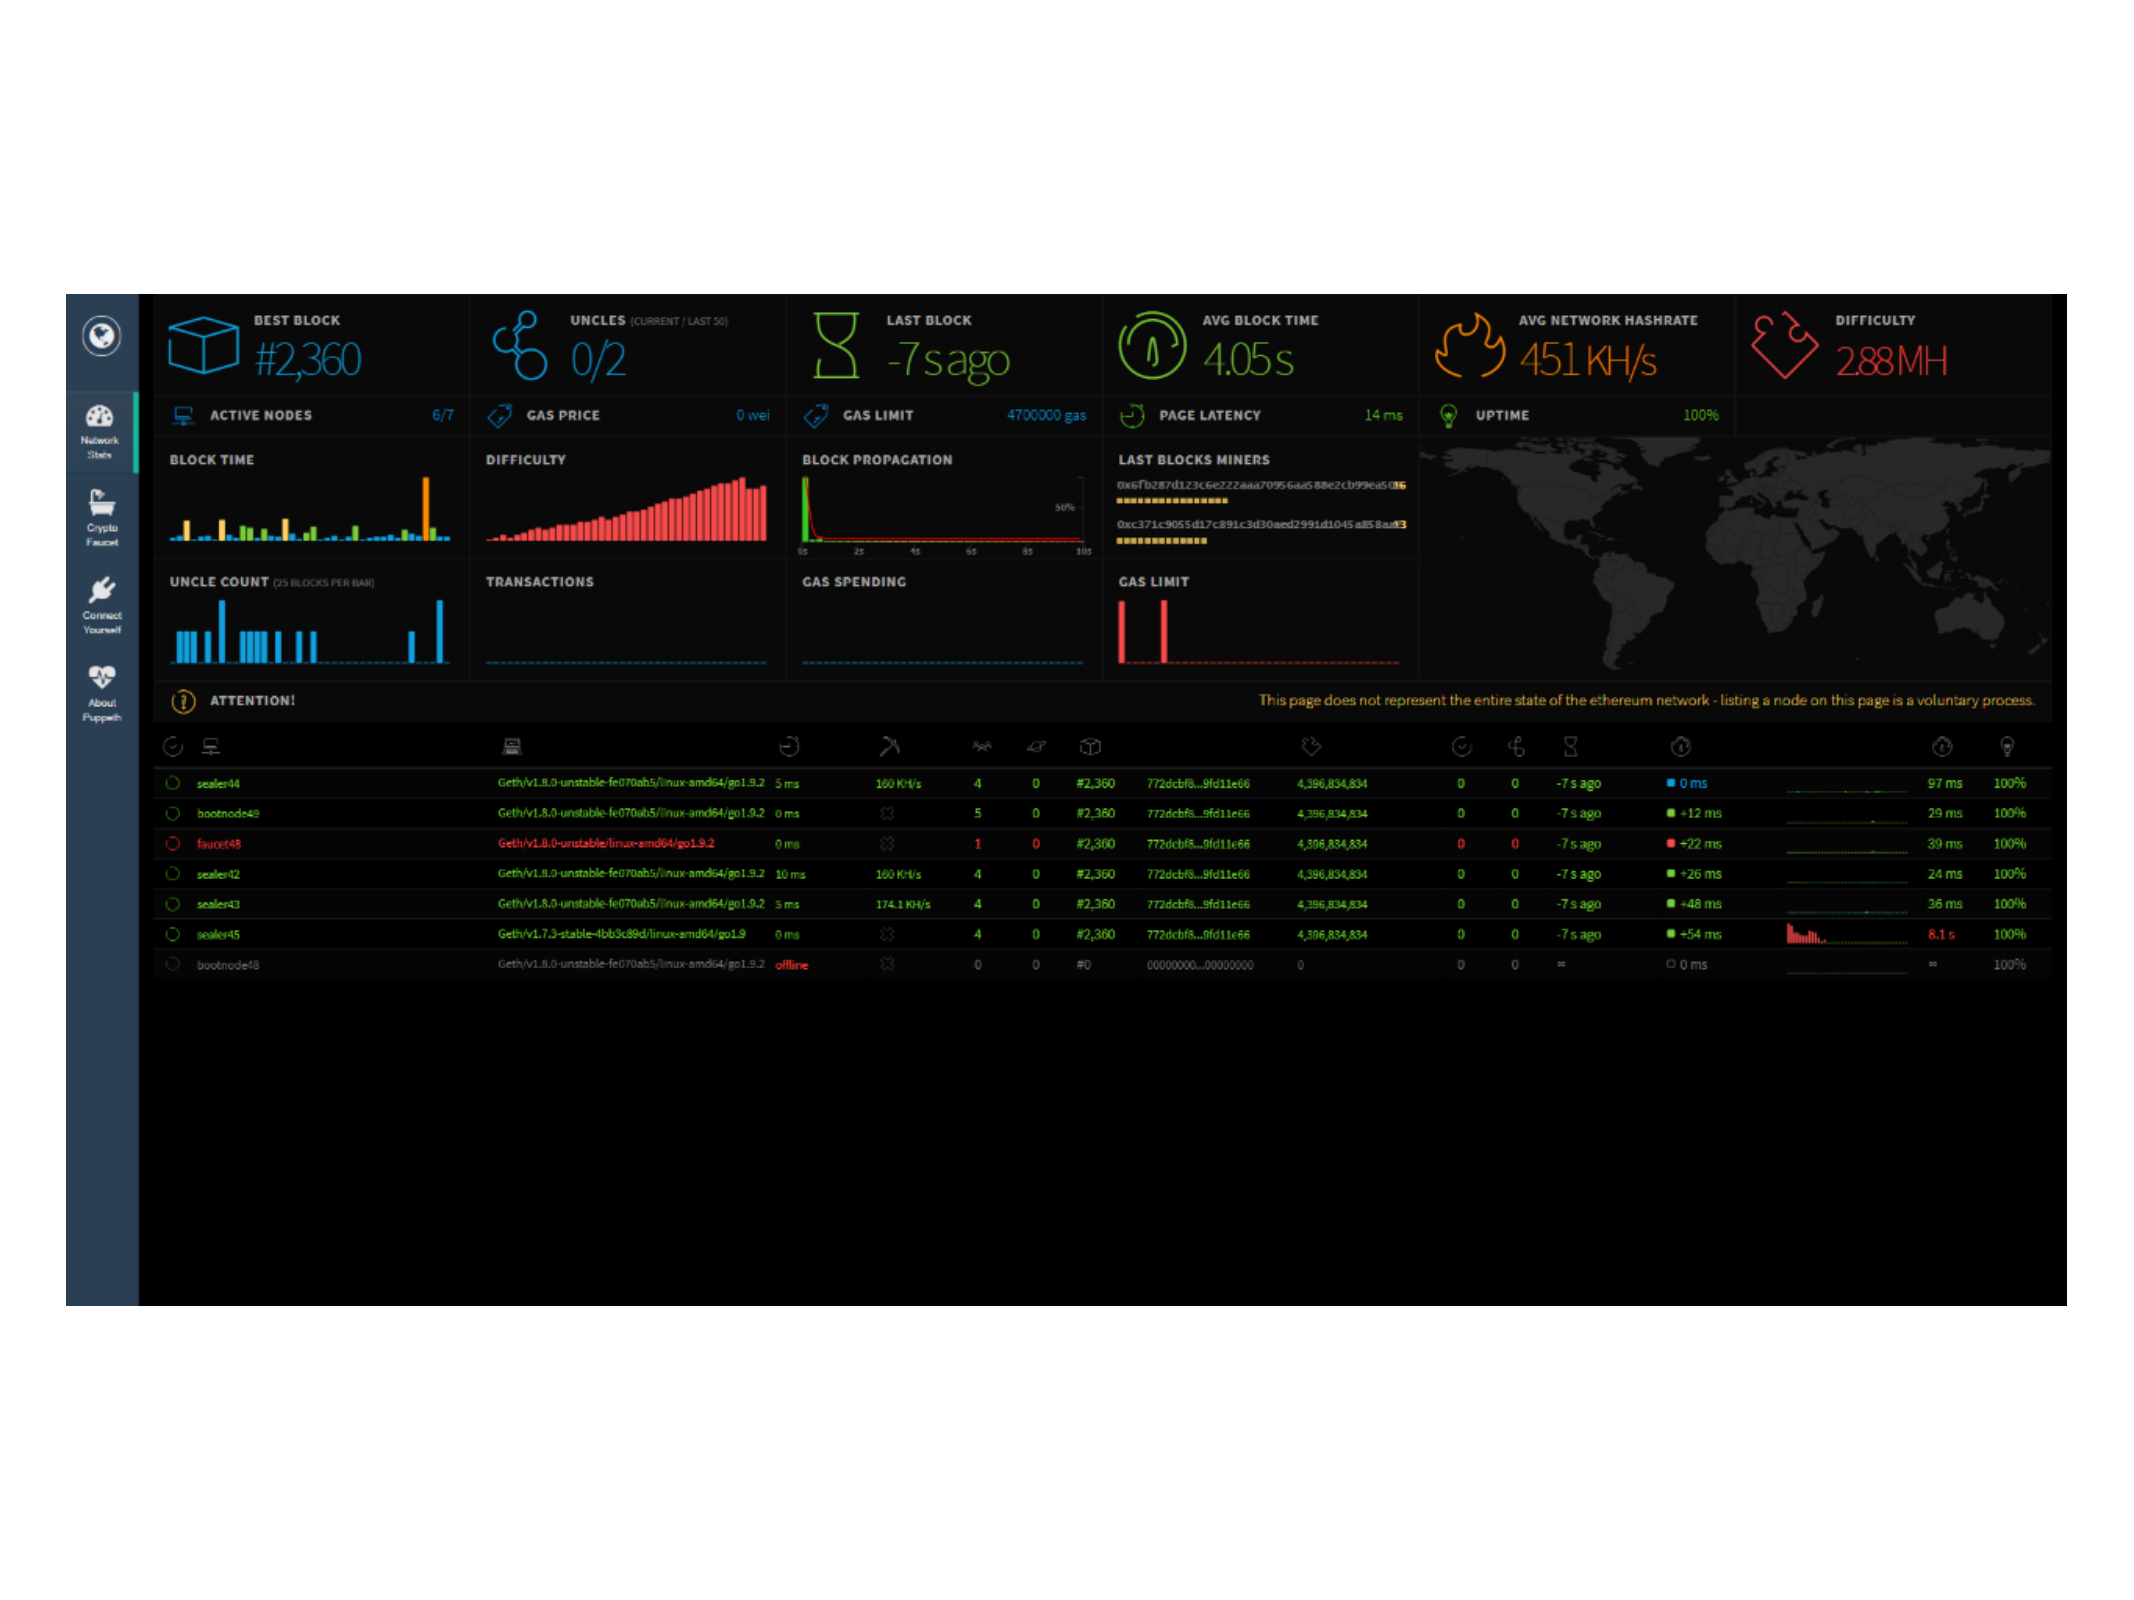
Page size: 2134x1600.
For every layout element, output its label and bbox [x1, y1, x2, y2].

picture [66, 294, 2067, 1306]
